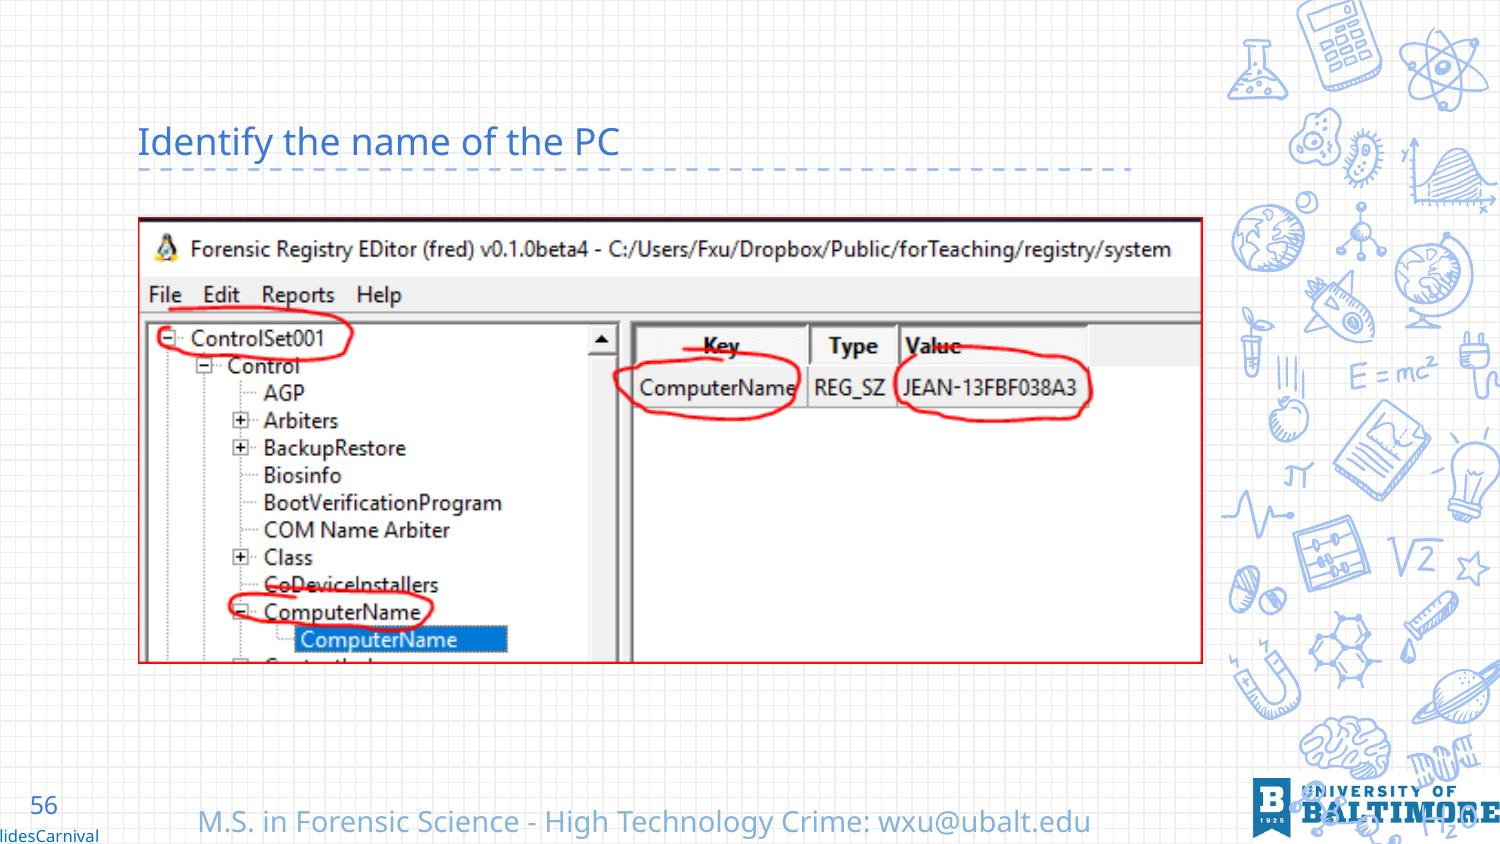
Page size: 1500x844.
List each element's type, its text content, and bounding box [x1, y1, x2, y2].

picture [1365, 817, 1376, 833]
picture [1327, 813, 1336, 822]
picture [1316, 786, 1321, 797]
picture [1253, 771, 1500, 844]
picture [138, 217, 1203, 664]
title Identify the name of the PC [122, 36, 1130, 178]
slide_number 56 [14, 774, 105, 840]
